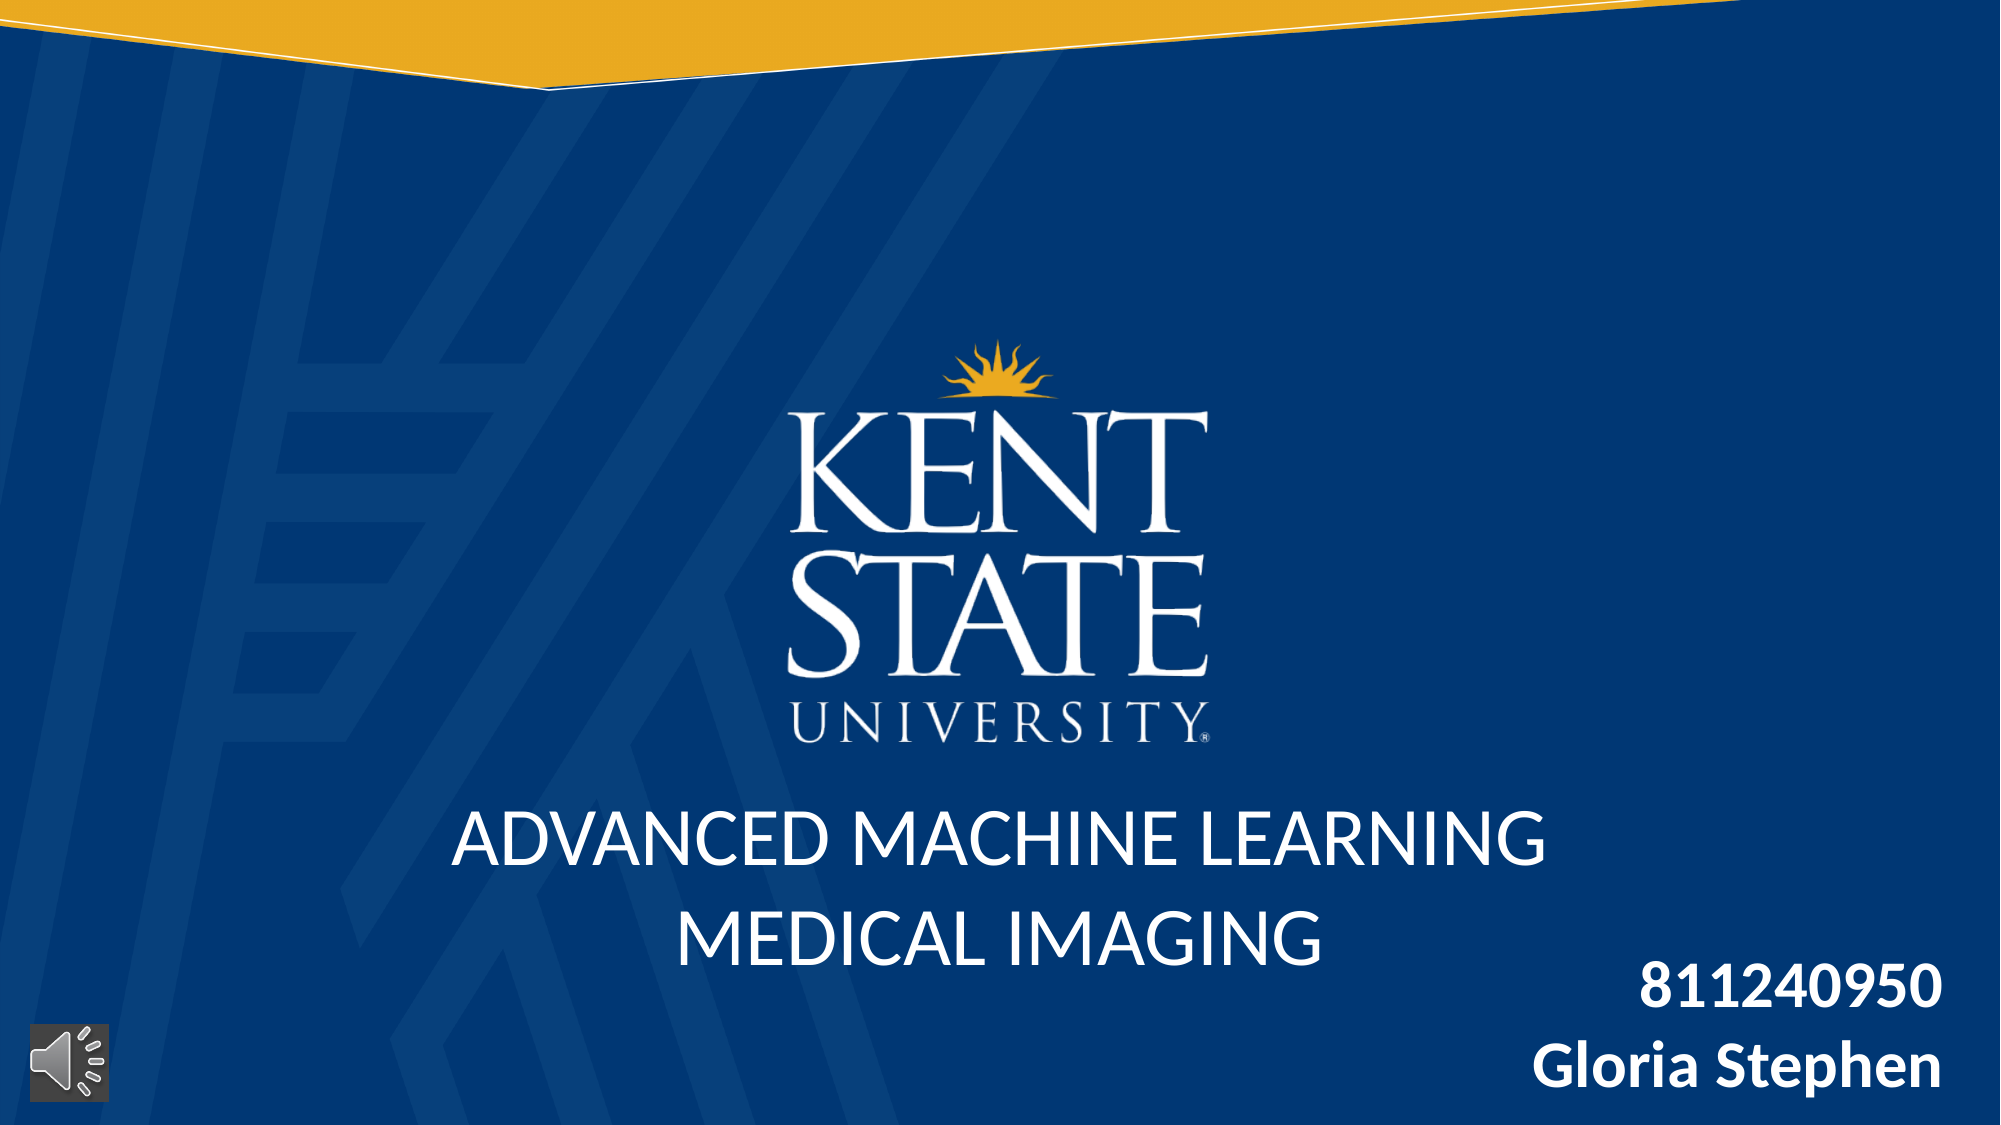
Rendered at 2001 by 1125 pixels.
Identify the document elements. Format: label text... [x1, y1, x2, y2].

picture [29, 1023, 110, 1104]
picture [0, 0, 2000, 99]
text_box ADVANCED MACHINE LEARNING MEDICAL IMAGING [226, 774, 1774, 990]
text_box 811240950 Gloria Stephen [1468, 933, 1959, 1109]
